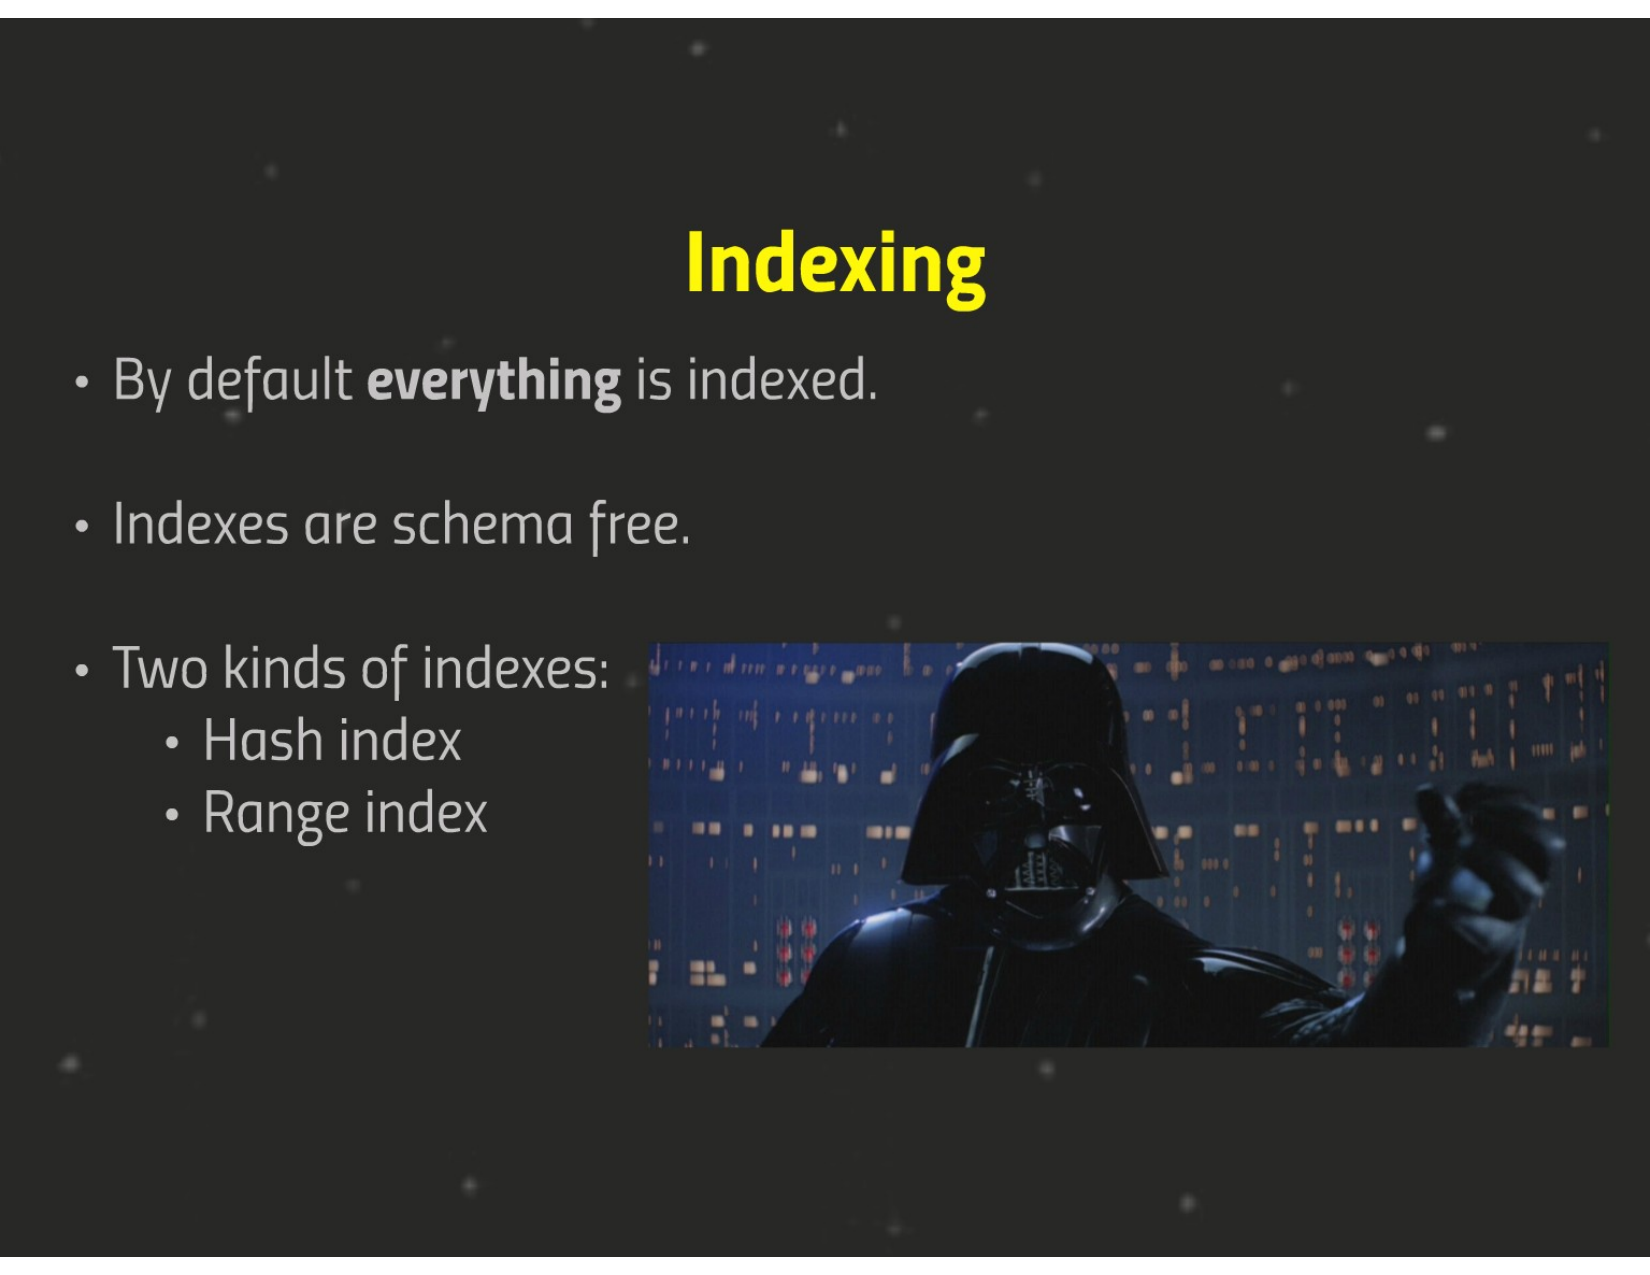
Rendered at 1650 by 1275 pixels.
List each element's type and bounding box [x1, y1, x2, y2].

text_box [0, 18, 1650, 1257]
